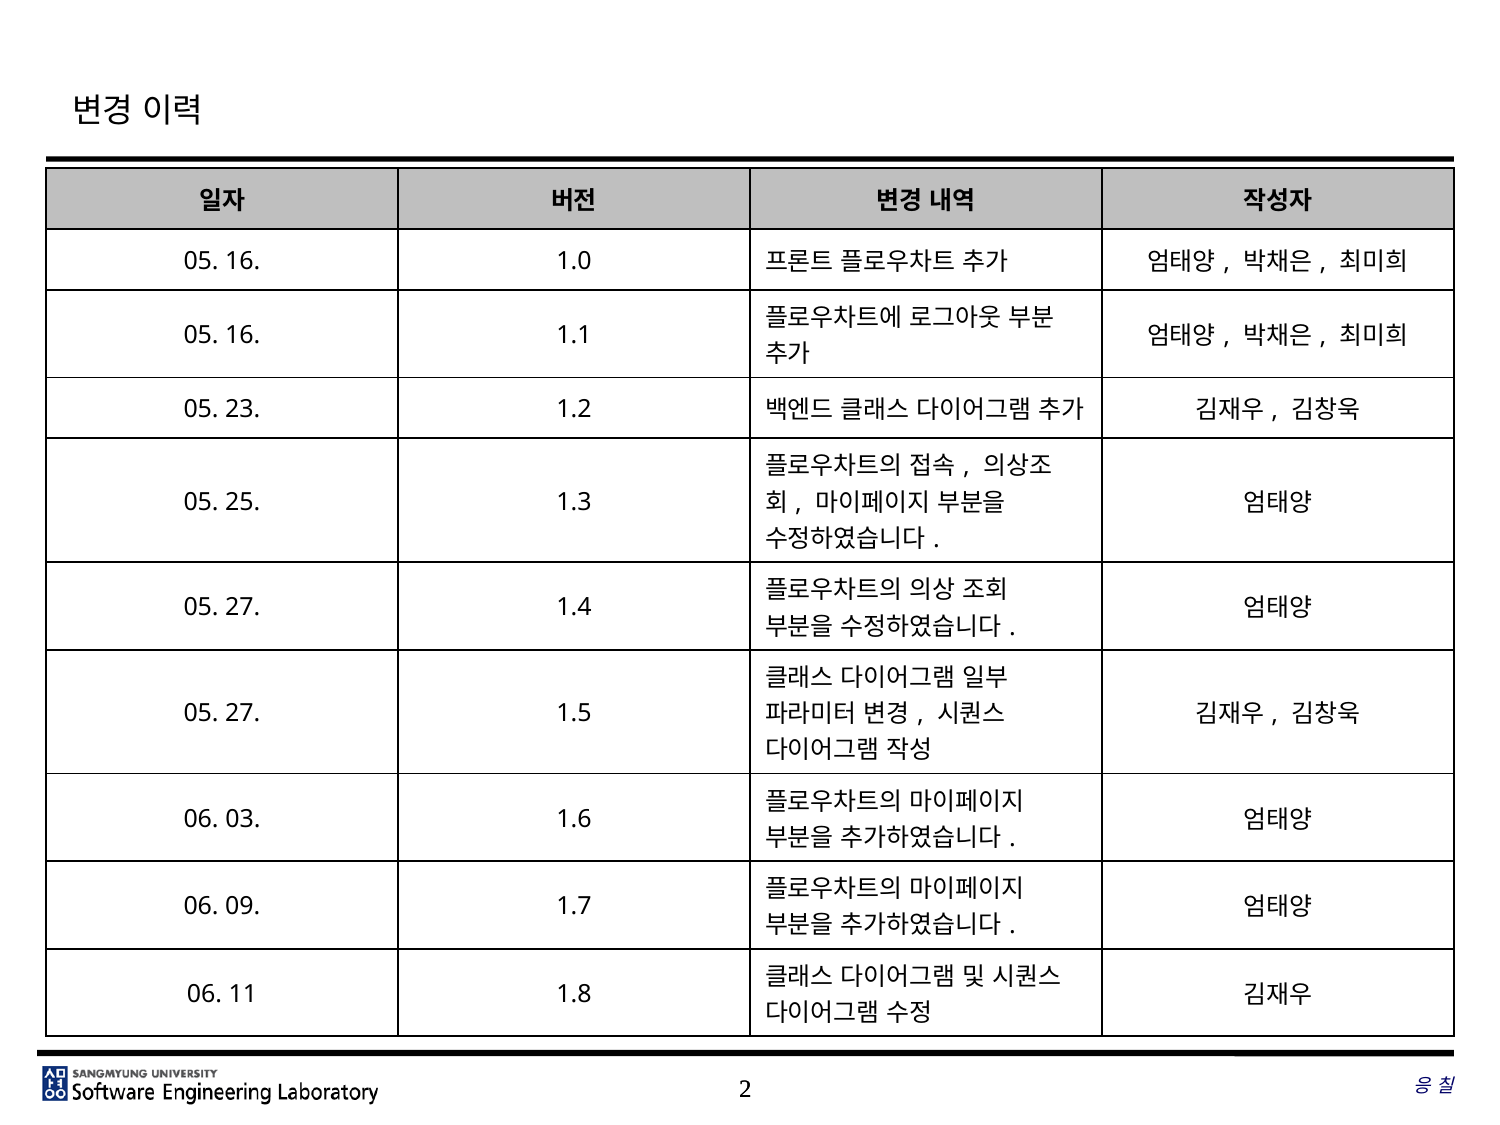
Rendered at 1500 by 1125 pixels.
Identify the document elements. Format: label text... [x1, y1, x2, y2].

table_cell 엄태양 [1103, 563, 1453, 649]
table_cell 클래스 다이어그램 및 시퀀스 다이어그램 수정 [751, 950, 1101, 1035]
table_cell 플로우차트의 접속, 의상조회, 마이페이지 부분을 수정하였습니다. [751, 439, 1101, 561]
table_cell 엄태양 [1103, 439, 1453, 561]
table_cell 1.2 [399, 378, 749, 437]
table_cell 백엔드 클래스 다이어그램 추가 [751, 378, 1101, 437]
table_cell 김재우, 김창욱 [1103, 651, 1453, 773]
table_cell 05. 27. [47, 651, 397, 773]
table_header 일자 [47, 169, 397, 228]
table_cell 엄태양, 박채은, 최미희 [1103, 230, 1453, 289]
table_cell 김재우 [1103, 950, 1453, 1035]
table_cell 05. 16. [47, 291, 397, 377]
table_cell 1.7 [399, 862, 749, 948]
table_cell 엄태양 [1103, 774, 1453, 860]
table_cell 1.1 [399, 291, 749, 377]
table_cell 클래스 다이어그램 일부 파라미터 변경, 시퀀스 다이어그램 작성 [751, 651, 1101, 773]
table_cell 05. 16. [47, 230, 397, 289]
table_cell 06. 09. [47, 862, 397, 948]
table_cell 엄태양 [1103, 862, 1453, 948]
table_cell 06. 03. [47, 774, 397, 860]
table_cell 플로우차트의 마이페이지 부분을 추가하였습니다. [751, 862, 1101, 948]
table_cell 엄태양, 박채은, 최미희 [1103, 291, 1453, 377]
table_cell 플로우차트에 로그아웃 부분 추가 [751, 291, 1101, 377]
table_cell 김재우, 김창욱 [1103, 378, 1453, 437]
picture [42, 1066, 382, 1106]
table_cell 플로우차트의 의상 조회 부분을 수정하였습니다. [751, 563, 1101, 649]
table_cell 1.3 [399, 439, 749, 561]
table_cell 1.5 [399, 651, 749, 773]
table_cell 05. 27. [47, 563, 397, 649]
table_header 작성자 [1103, 169, 1453, 228]
table_cell 06. 11 [47, 950, 397, 1035]
table_cell 플로우차트의 마이페이지 부분을 추가하였습니다. [751, 774, 1101, 860]
footer 응 칠 [994, 1060, 1454, 1110]
table_cell 05. 23. [47, 378, 397, 437]
table_cell 프론트 플로우차트 추가 [751, 230, 1101, 289]
table_cell 05. 25. [47, 439, 397, 561]
title 변경 이력 [57, 73, 1190, 149]
table_header 버전 [399, 169, 749, 228]
table_cell 1.6 [399, 774, 749, 860]
table_cell 1.8 [399, 950, 749, 1035]
table_header 변경 내역 [751, 169, 1101, 228]
table_cell 1.0 [399, 230, 749, 289]
table_cell 1.4 [399, 563, 749, 649]
